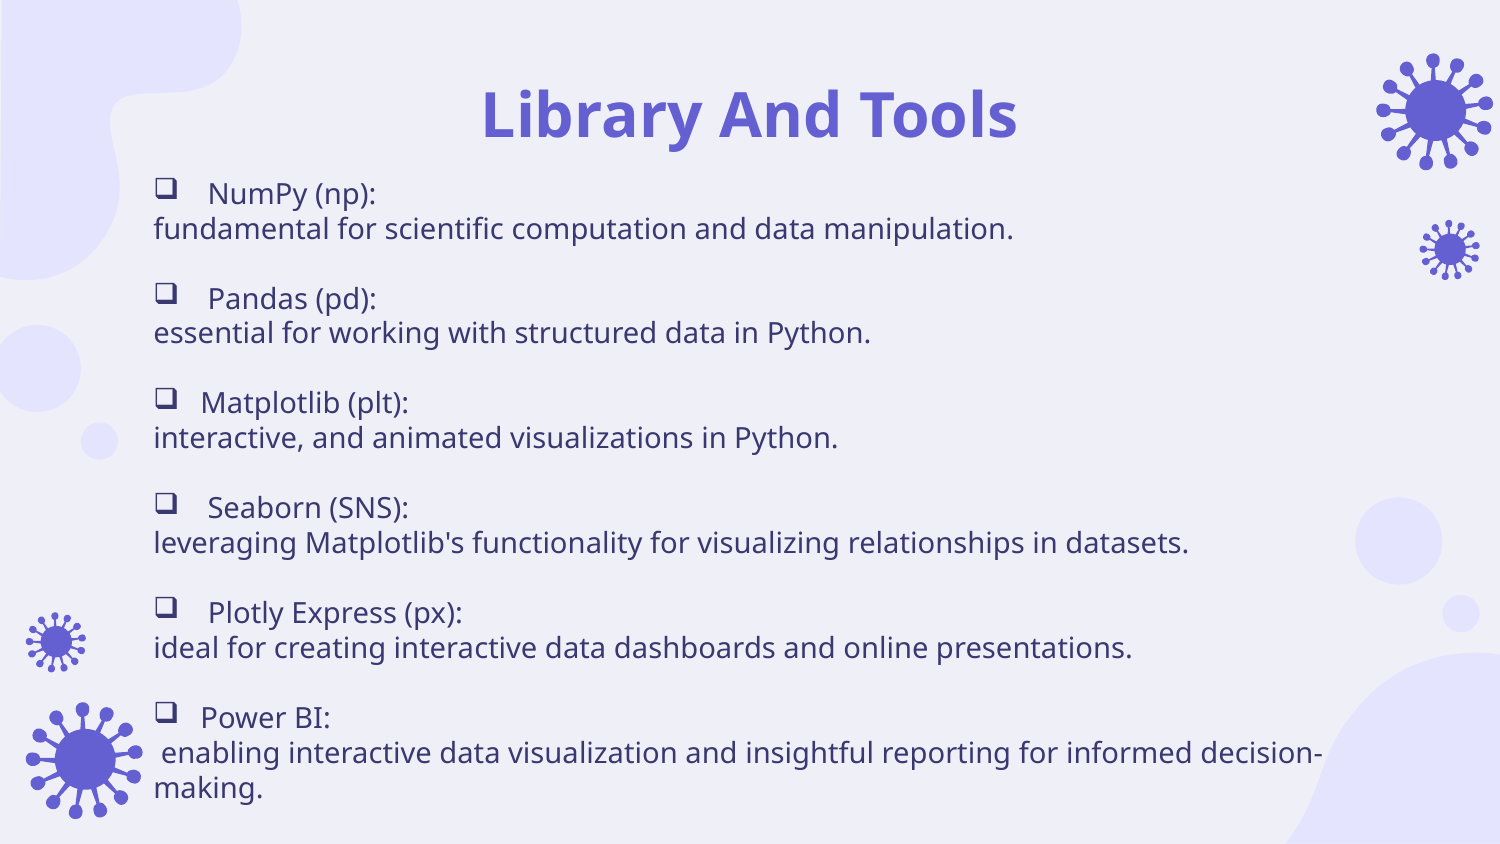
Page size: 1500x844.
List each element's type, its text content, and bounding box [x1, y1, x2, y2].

list NumPy (np): fundamental for scientific computation and data manipulation. Pandas (pd): essential for working with structured data in Python. Matplotlib (plt): interactive, and animated visualizations in Python. Seaborn (SNS): leveraging Matplotlib's functionality for visualizing relationships in datasets. Plotly Express (px): ideal for creating interactive data dashboards and online presentations. Power BI: enabling interactive data visualization and insightful reporting for informed decision-making. [117, 160, 1382, 220]
title Library And Tools [118, 60, 1382, 150]
